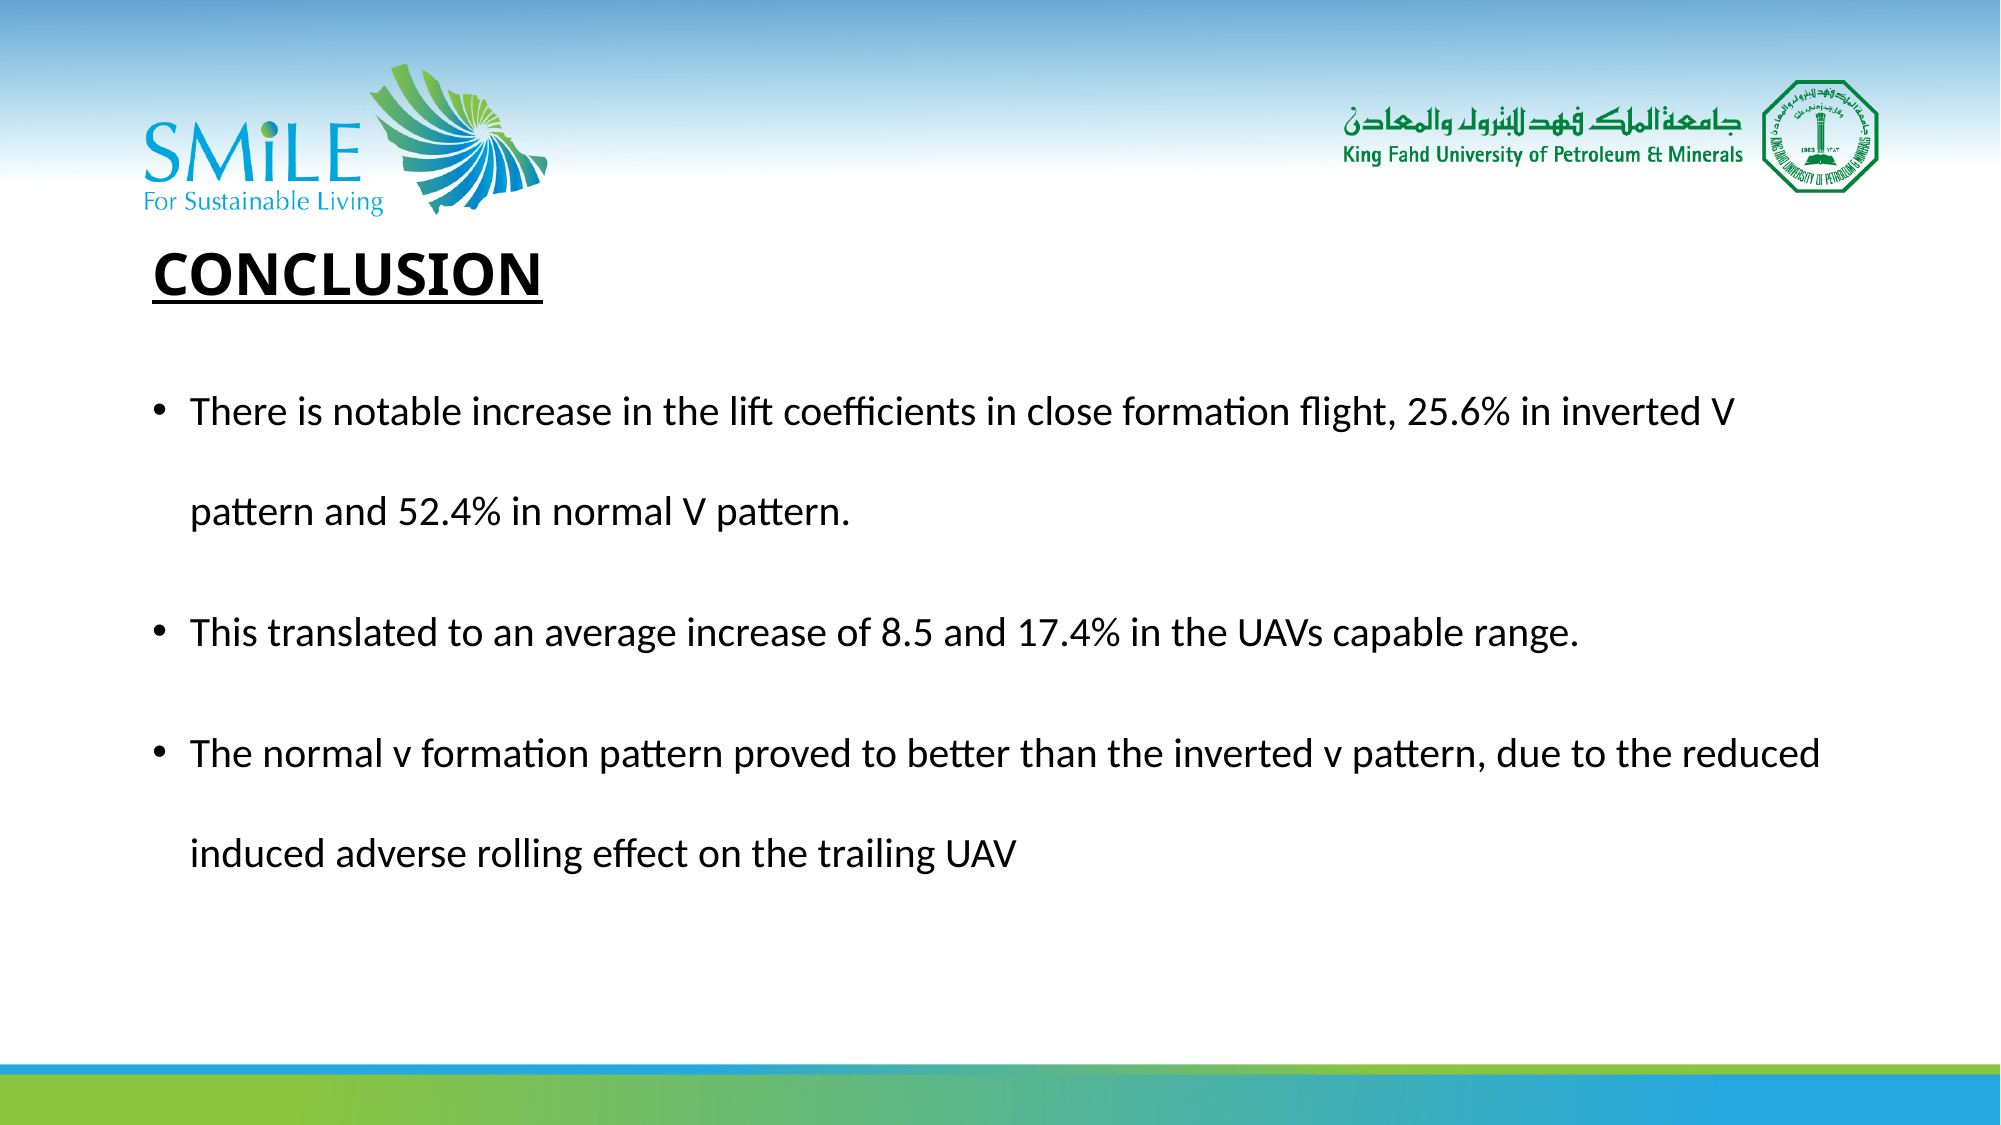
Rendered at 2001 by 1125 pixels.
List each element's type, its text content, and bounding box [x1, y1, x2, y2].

list There is notable increase in the lift coefficients in close formation flight, 25.6% in inverted V pattern and 52.4% in normal V pattern. This translated to an average increase of 8.5 and 17.4% in the UAVs capable range. The normal v formation pattern proved to better than the inverted v pattern, due to the reduced induced adverse rolling effect on the trailing UAV [137, 326, 1863, 1014]
picture [0, 0, 2001, 1125]
title CONCLUSION [137, 226, 1863, 326]
